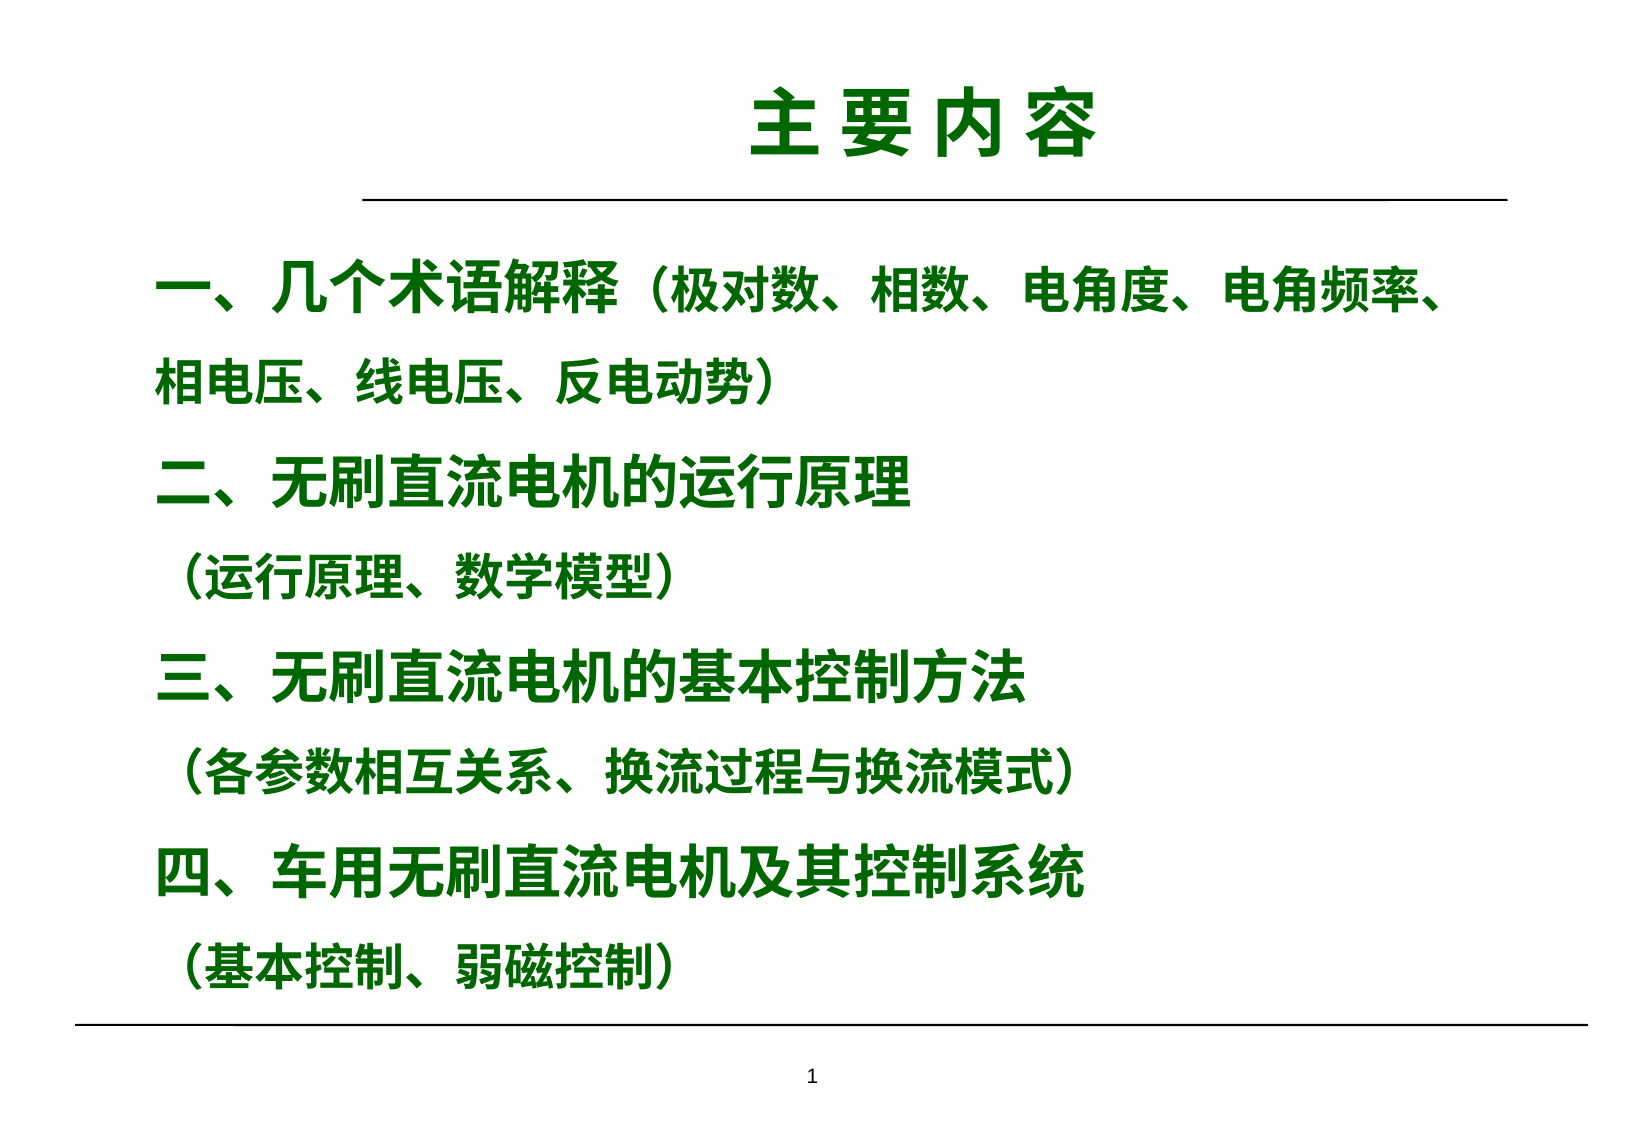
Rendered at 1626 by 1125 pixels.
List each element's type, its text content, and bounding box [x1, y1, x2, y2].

title 主 要 内 容 [337, 52, 1509, 189]
text_box 一、几个术语解释（极对数、相数、电角度、电角频率、相电压、线电压、反电动势） 二、无刷直流电机的运行原理 （运行原理、数学模型） 三、无刷直流电机的基本控制方法 （各参数相互关系、换流过程与换流模式） 四、车用无刷直流电机及其控制系统 （基本控制、弱磁控制） [139, 207, 1534, 1003]
footer 1 [562, 1049, 1063, 1101]
